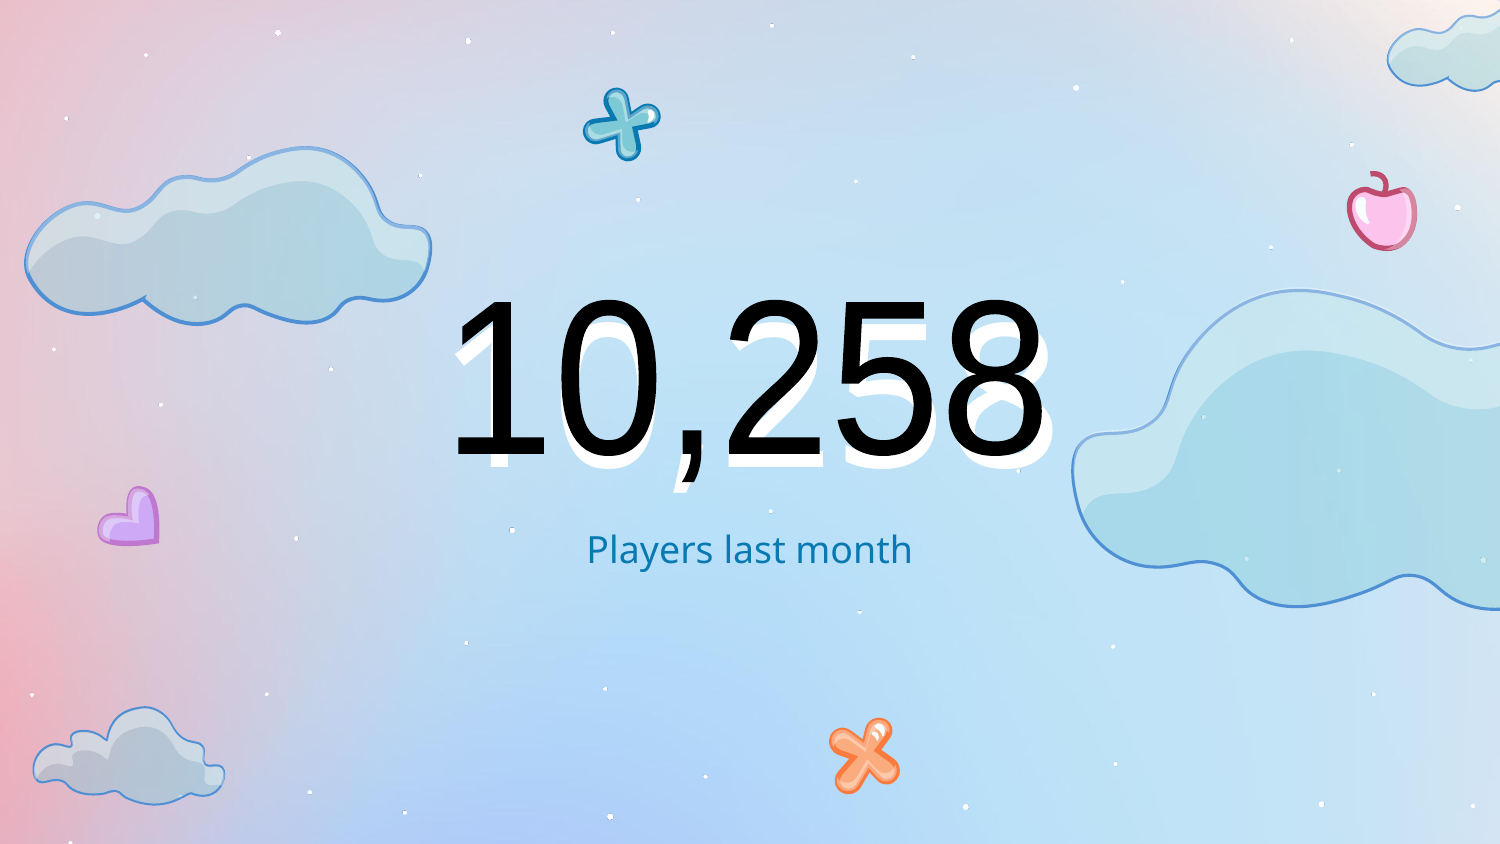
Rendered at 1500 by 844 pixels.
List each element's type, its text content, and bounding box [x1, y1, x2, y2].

title 10,258 [328, 263, 1172, 511]
picture [0, 0, 1500, 844]
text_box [828, 717, 901, 795]
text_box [581, 87, 662, 162]
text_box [95, 485, 163, 547]
subtitle Players last month [328, 511, 1172, 581]
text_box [1342, 170, 1423, 252]
